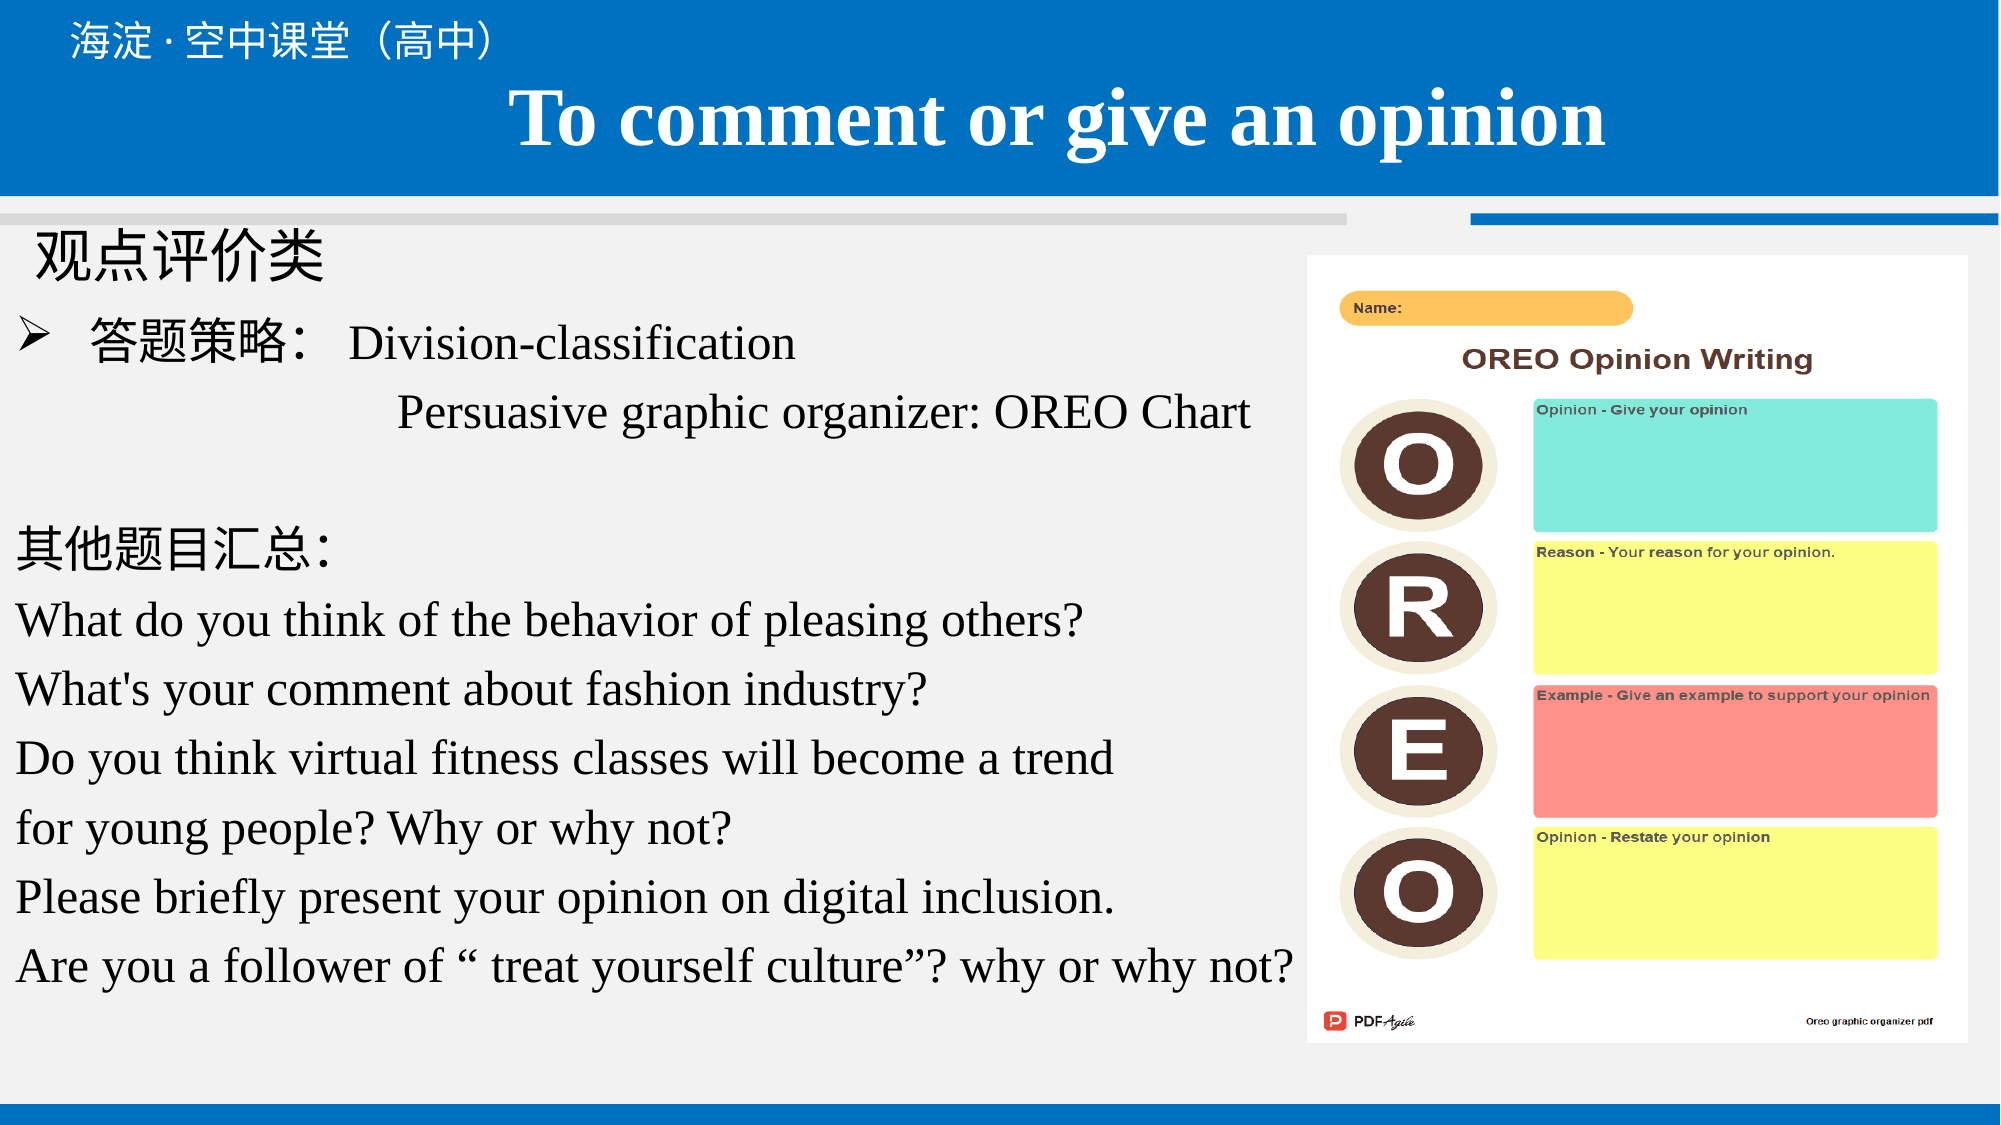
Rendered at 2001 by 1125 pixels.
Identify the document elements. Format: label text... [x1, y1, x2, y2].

title 观点评价类 [19, 196, 1921, 302]
picture [1306, 255, 1968, 1044]
text_box To comment or give an opinion [161, 54, 1696, 170]
list 答题策略：Division-classification Persuasive graphic organizer: OREO Chart 其他题目汇总： What do you think of the behavior of pleasing others? What's your comment about fashion industry? Do you think virtual fitness classes will become a trend for young people? Why or why not? Please briefly present your opinion on digital inclusion. Are you a follower of “ treat yourself culture”? why or why not? [0, 302, 1301, 1002]
